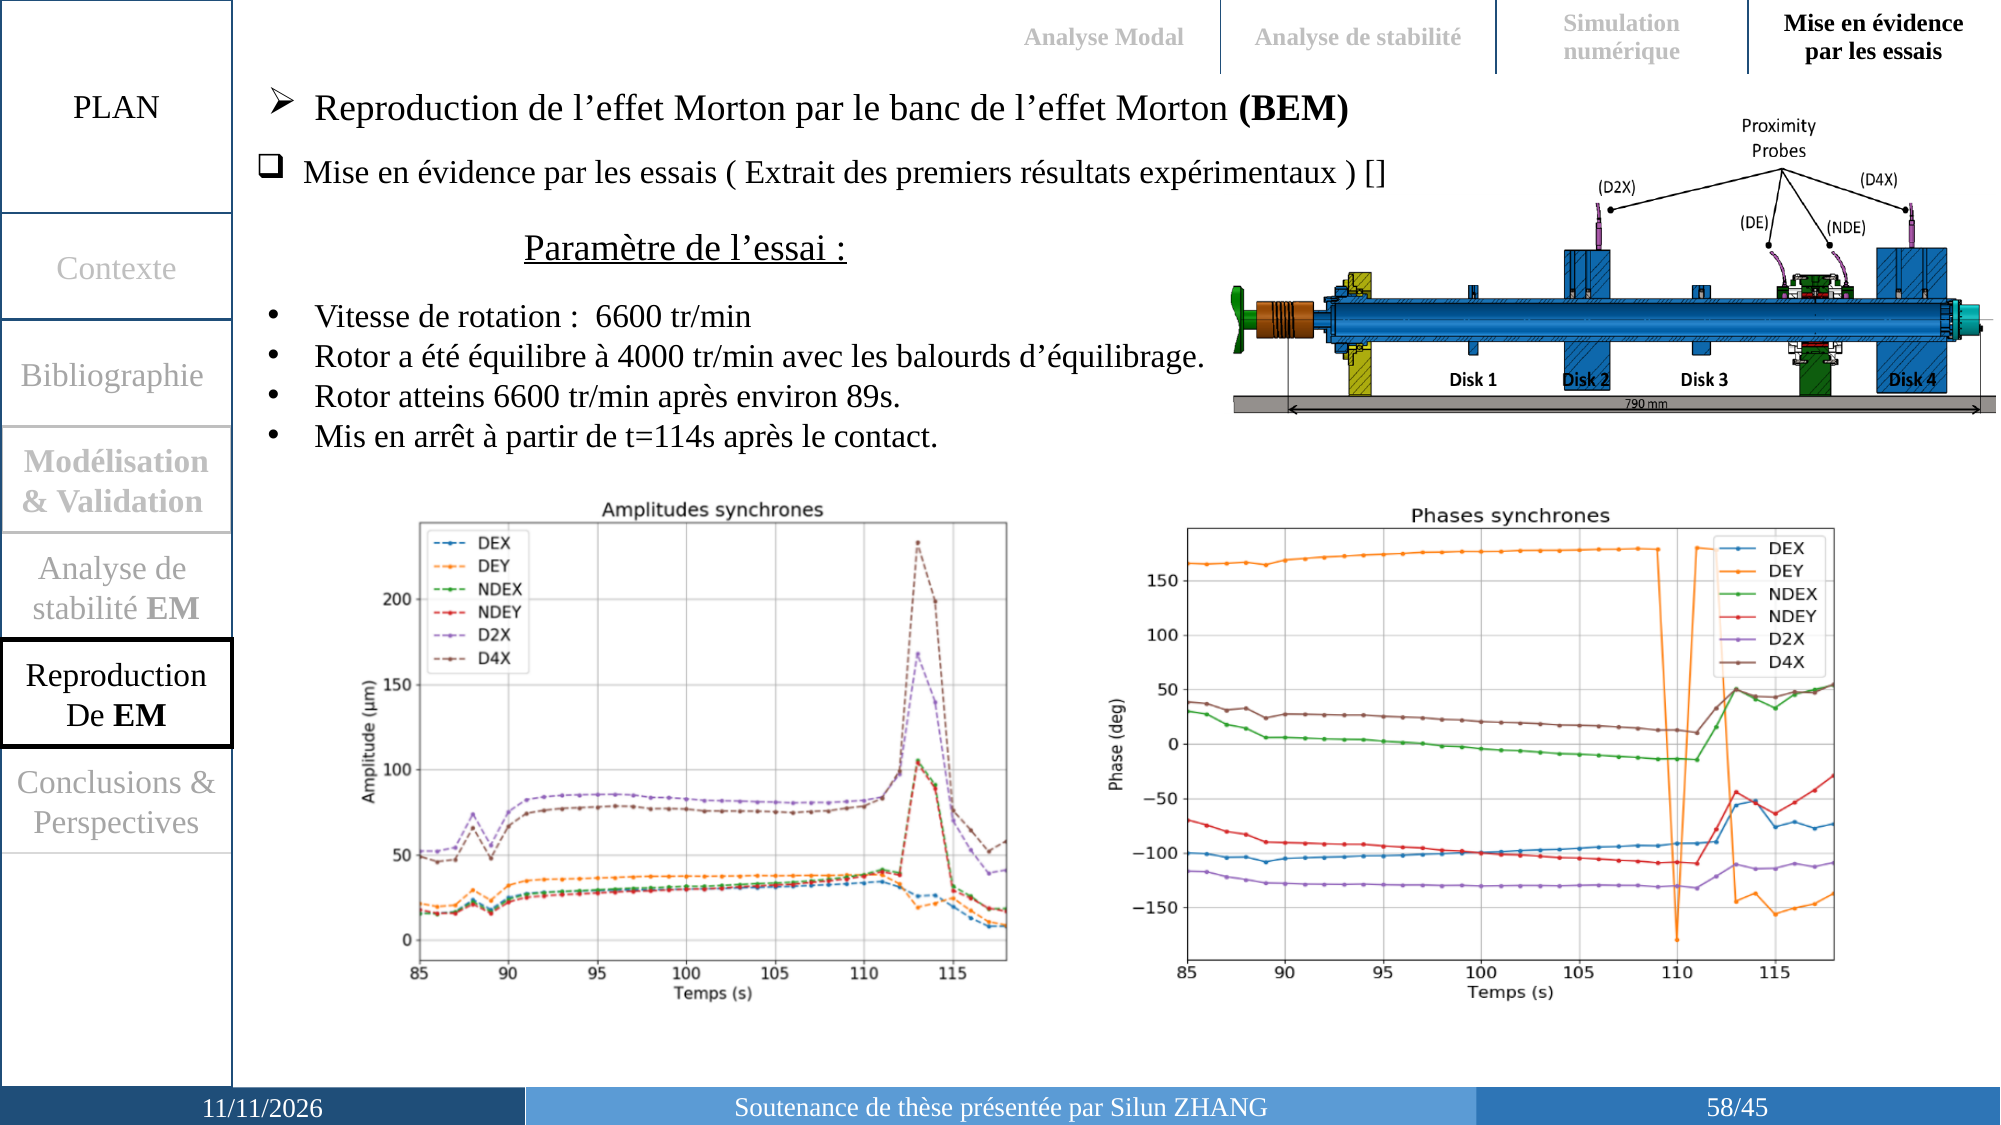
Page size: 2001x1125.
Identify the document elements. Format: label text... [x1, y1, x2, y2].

text_box Reproduction de l’effet Morton par le banc de l’effet Morton (BEM) [252, 75, 1375, 136]
footer Soutenance de thèse présentée par Silun ZHANG [526, 1087, 1477, 1125]
text_box Reproduction De EM [0, 639, 233, 747]
text_box Paramètre de l’essai : [508, 192, 862, 275]
table_header Analyse de stabilité [1221, 0, 1495, 74]
table_header Analyse Modal [988, 0, 1220, 74]
picture [1224, 105, 1996, 420]
table_header Simulation numérique [1497, 0, 1747, 74]
text_box [0, 0, 233, 212]
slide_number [0, 1087, 525, 1125]
slide_number 58/45 [1477, 1087, 2000, 1125]
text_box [353, 499, 1843, 1007]
table_header Mise en évidence par les essais [1749, 0, 2000, 74]
text_box Vitesse de rotation : 6600 tr/min Rotor a été équilibre à 4000 tr/min avec les balourds d’équilibrage. Rotor atteins 6600 tr/min après environ 89s. Mis en arrêt à partir de t=114s après le contact. [252, 286, 1287, 462]
text_box [0, 321, 233, 639]
text_box Contexte [0, 212, 233, 321]
text_box [0, 747, 233, 1087]
text_box Mise en évidence par les essais ( Extrait des premiers résultats expérimentaux ) [] [241, 143, 1224, 198]
